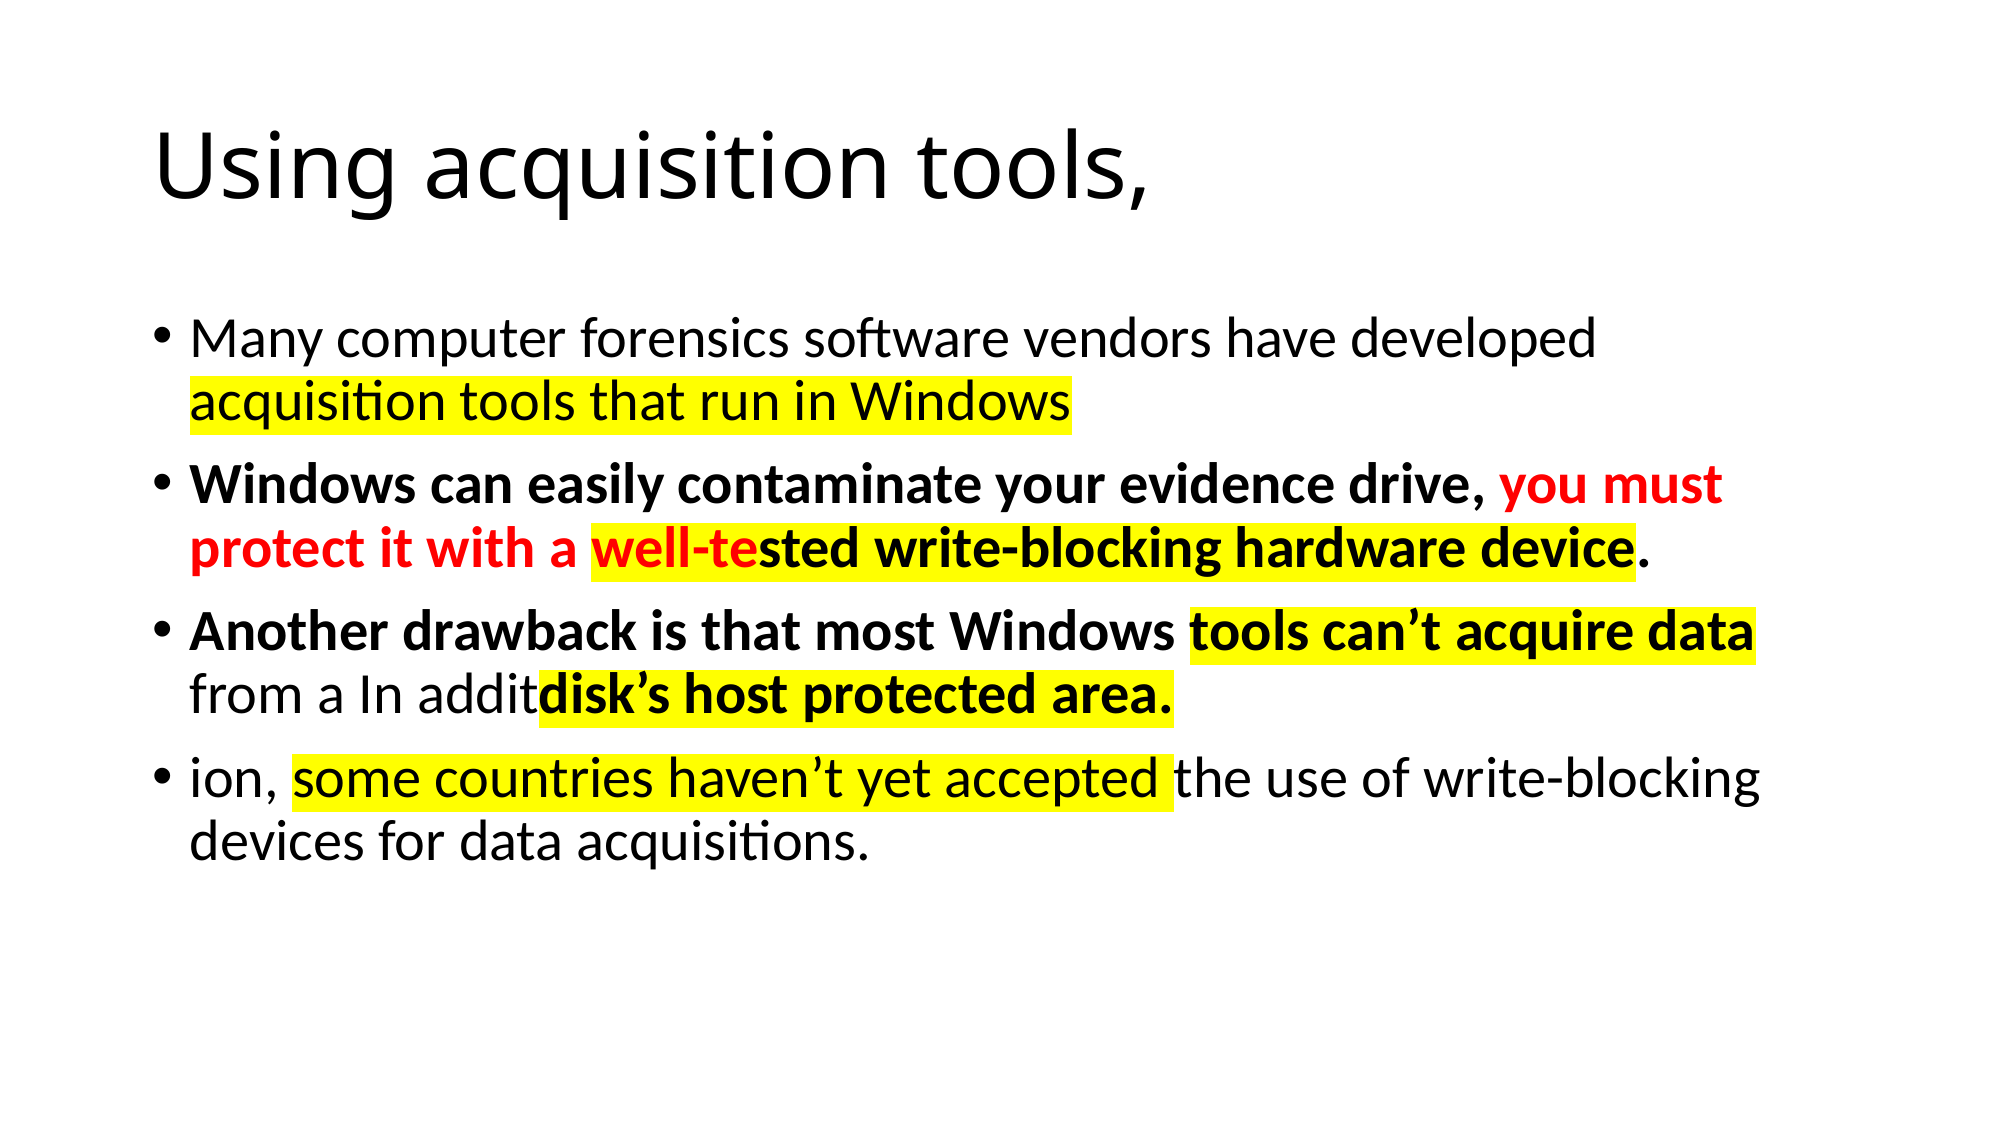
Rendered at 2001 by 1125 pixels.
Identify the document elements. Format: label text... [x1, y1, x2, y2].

title Using acquisition tools, [137, 59, 1863, 278]
list Many computer forensics software vendors have developed acquisition tools that run in Windows Windows can easily contaminate your evidence drive, you must protect it with a well-tested write-blocking hardware device. Another drawback is that most Windows tools can’t acquire data from a In additdisk’s host protected area. ion, some countries haven’t yet accepted the use of write-blocking devices for data acquisitions. [137, 299, 1863, 1014]
